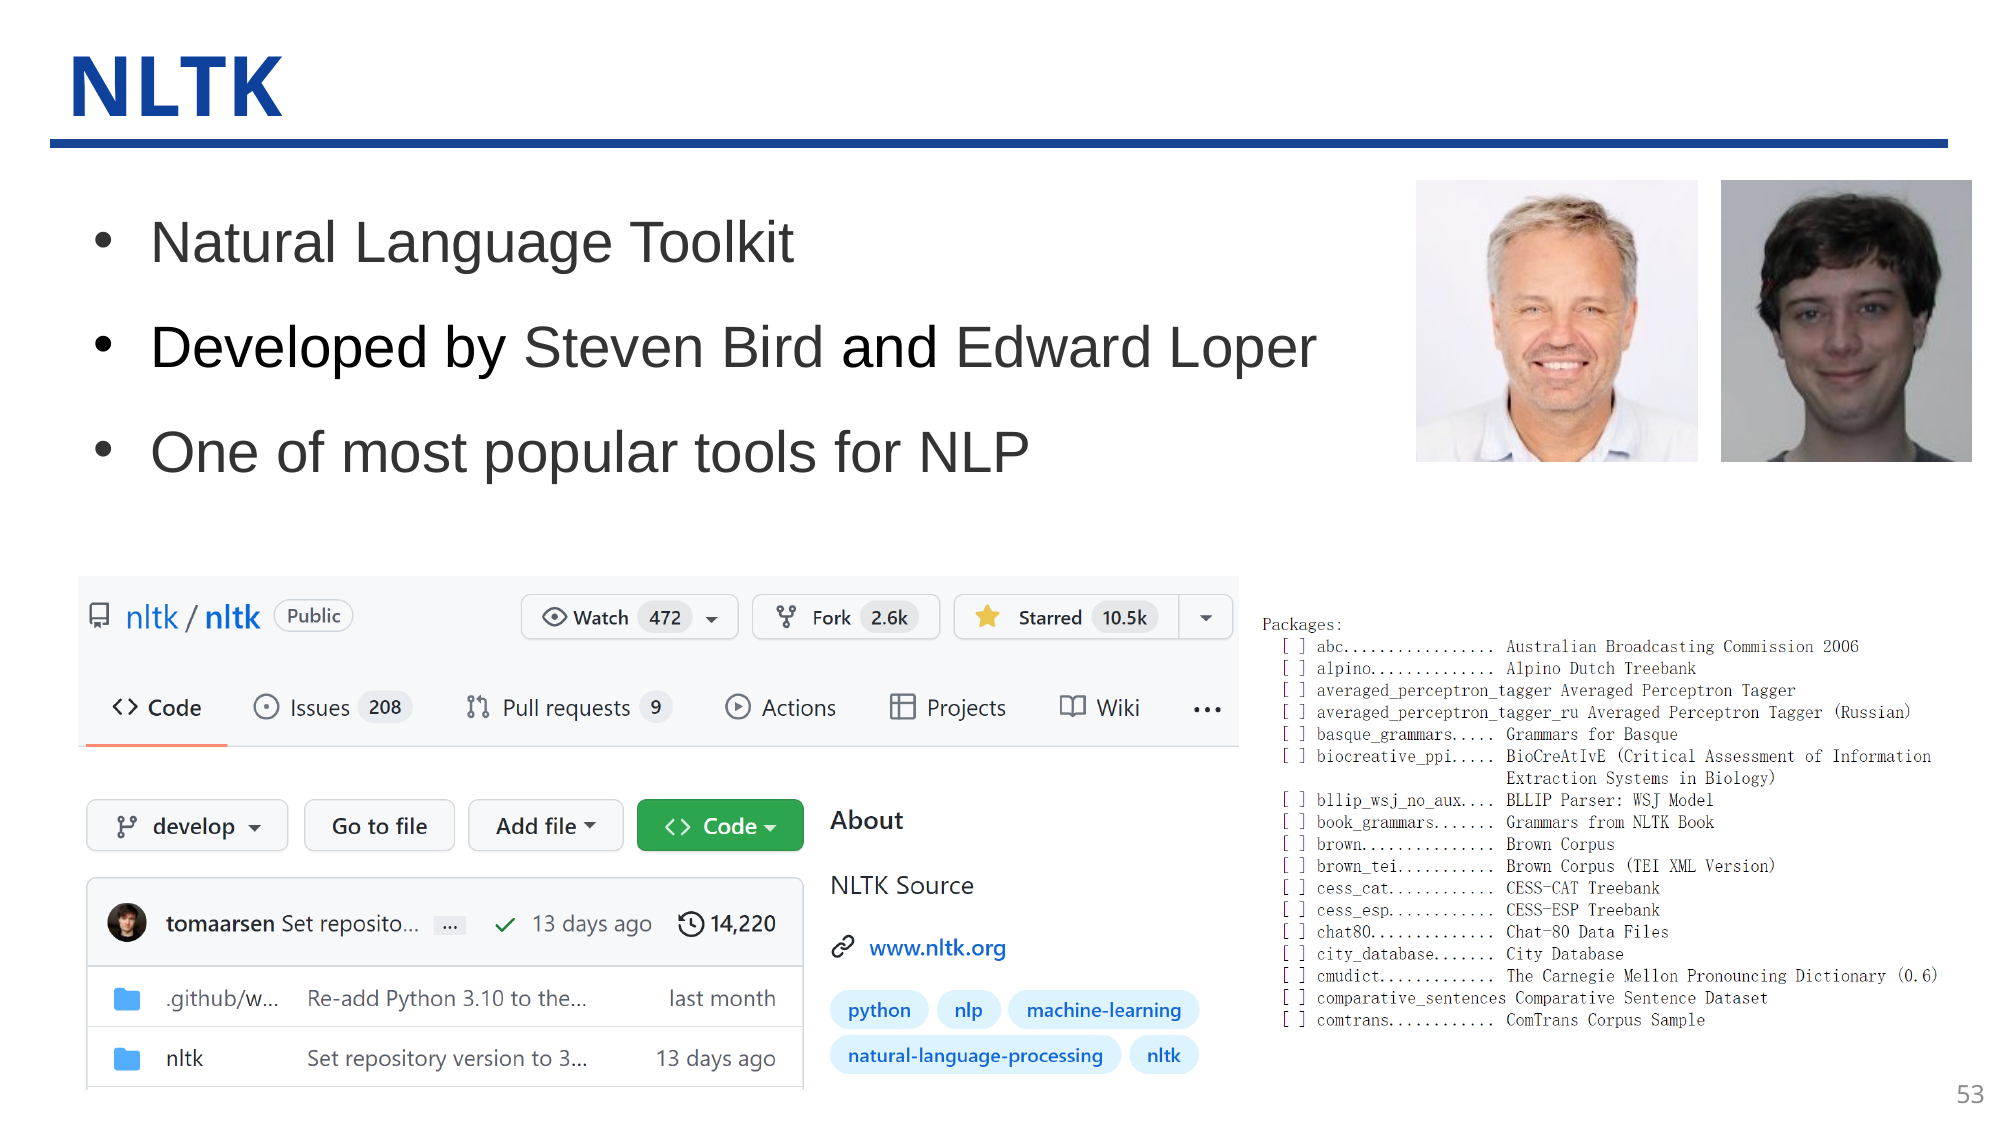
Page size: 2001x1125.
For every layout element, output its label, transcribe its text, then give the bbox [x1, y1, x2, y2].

list Natural Language Toolkit Developed by Steven Bird and Edward Loper One of most popular tools for NLP [78, 161, 1417, 560]
slide_number 53 [1899, 1065, 2000, 1125]
picture [1416, 180, 1698, 462]
picture [1721, 180, 1972, 462]
picture [1258, 613, 1950, 1029]
title NLTK [51, 39, 1947, 140]
picture [78, 576, 1239, 1090]
